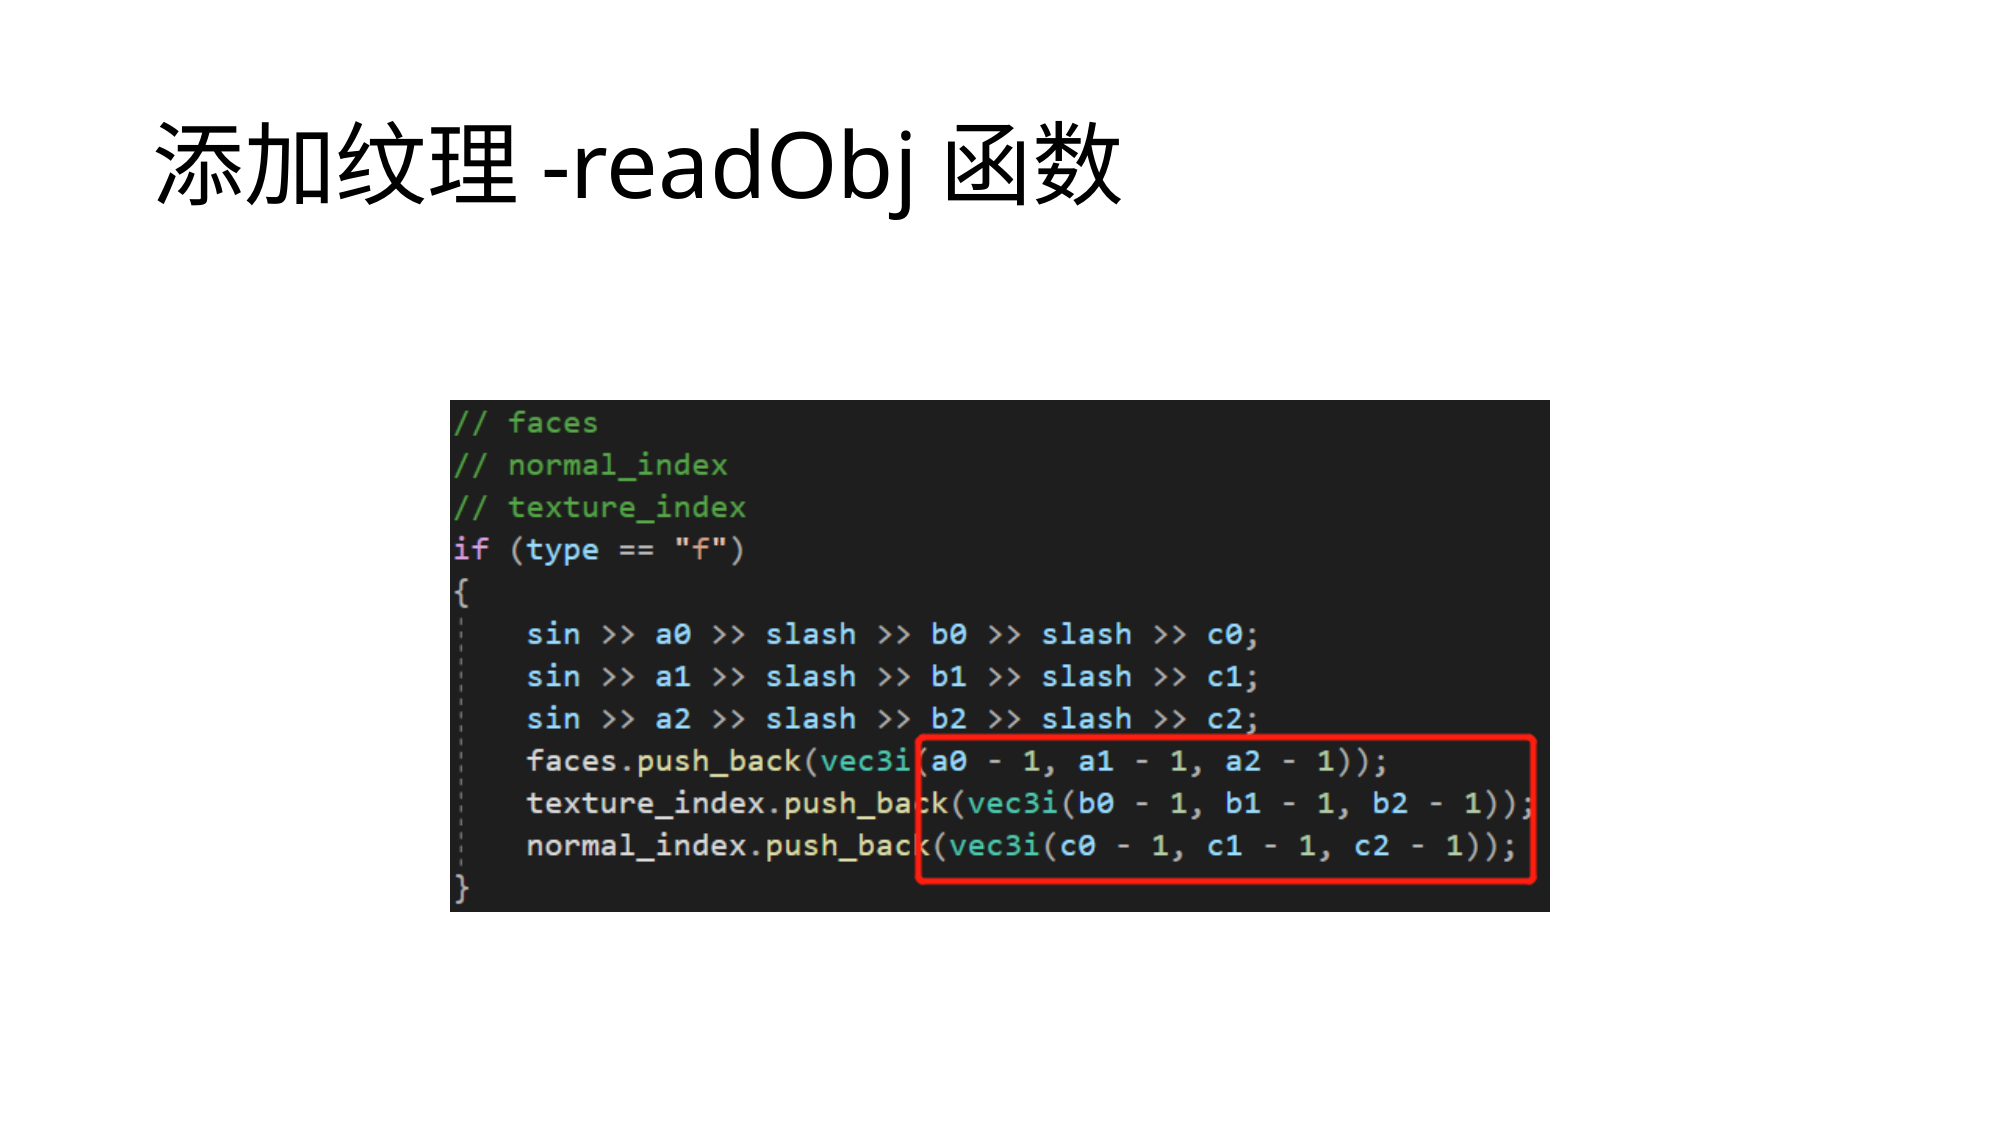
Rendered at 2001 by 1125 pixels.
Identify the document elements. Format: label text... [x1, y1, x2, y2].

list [450, 400, 1550, 912]
title 添加纹理-readObj函数 [137, 59, 1863, 278]
